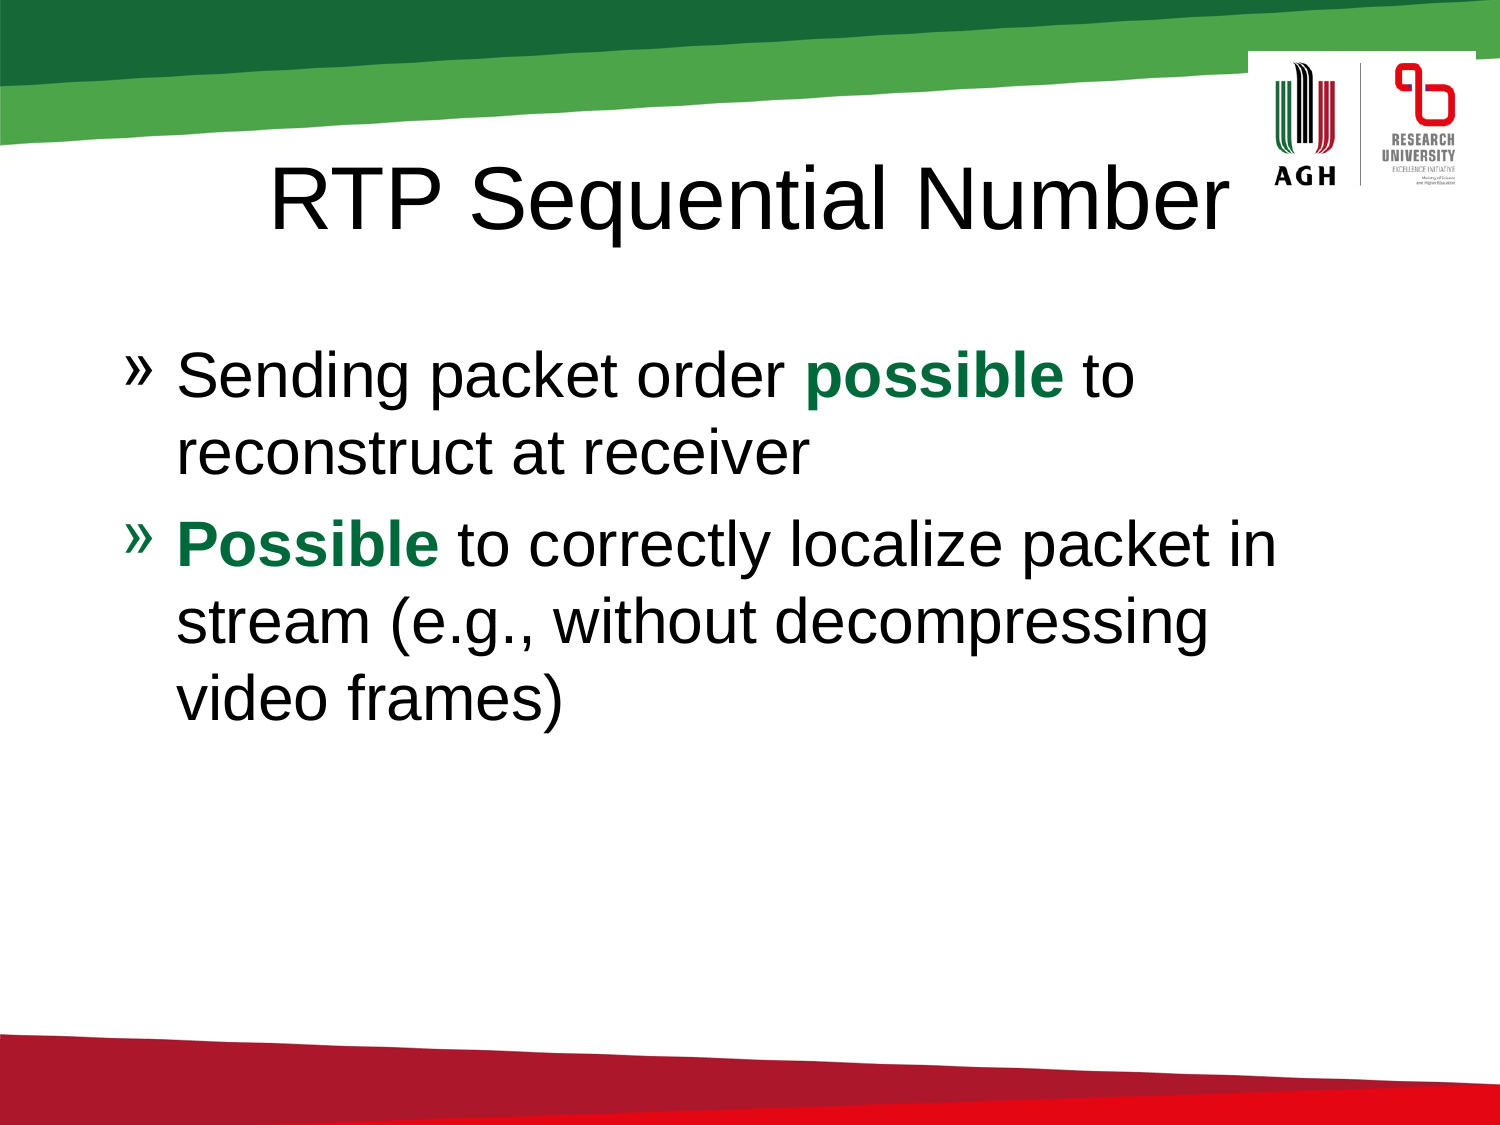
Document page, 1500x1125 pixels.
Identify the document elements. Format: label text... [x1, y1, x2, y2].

list Sending packet order possible to reconstruct at receiver Possible to correctly localize packet in stream (e.g., without decompressing video frames) [112, 325, 1389, 1001]
title RTP Sequential Number [112, 99, 1389, 288]
text_box [52, 1017, 305, 1085]
picture [0, 0, 1500, 1125]
